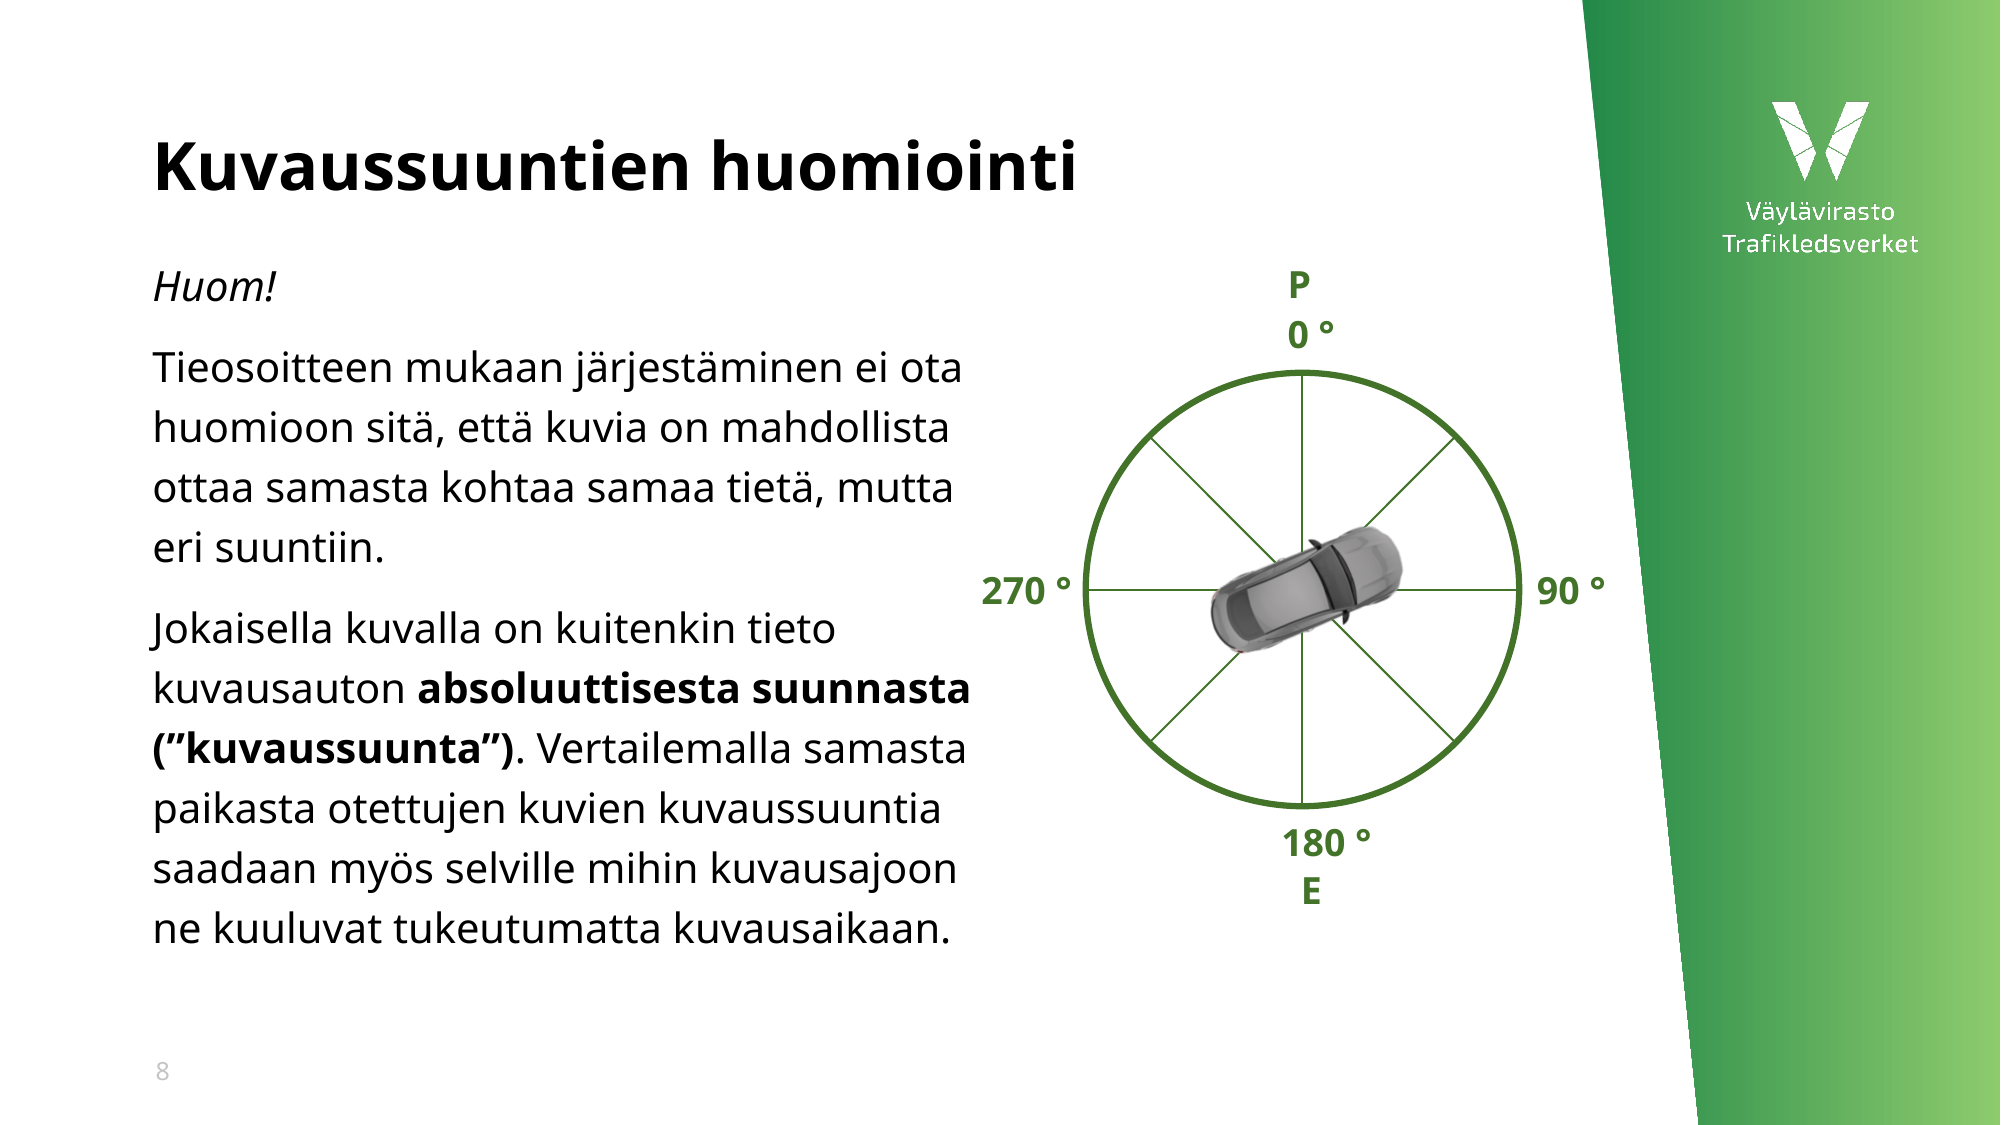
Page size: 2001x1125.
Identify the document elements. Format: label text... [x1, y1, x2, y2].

list Huom! Tieosoitteen mukaan järjestäminen ei ota huomioon sitä, että kuvia on mahdollista ottaa samasta kohtaa samaa tietä, mutta eri suuntiin. Jokaisella kuvalla on kuitenkin tieto kuvausauton absoluuttisesta suunnasta (”kuvaussuunta”). Vertailemalla samasta paikasta otettujen kuvien kuvaussuuntia saadaan myös selville mihin kuvausajoon ne kuuluvat tukeutumatta kuvausaikaan. [137, 242, 1000, 980]
title Kuvaussuuntien huomiointi [137, 59, 1455, 254]
picture [1200, 505, 1412, 674]
slide_number 8 [140, 1042, 233, 1103]
picture [1669, 47, 1971, 306]
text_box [966, 254, 1635, 921]
